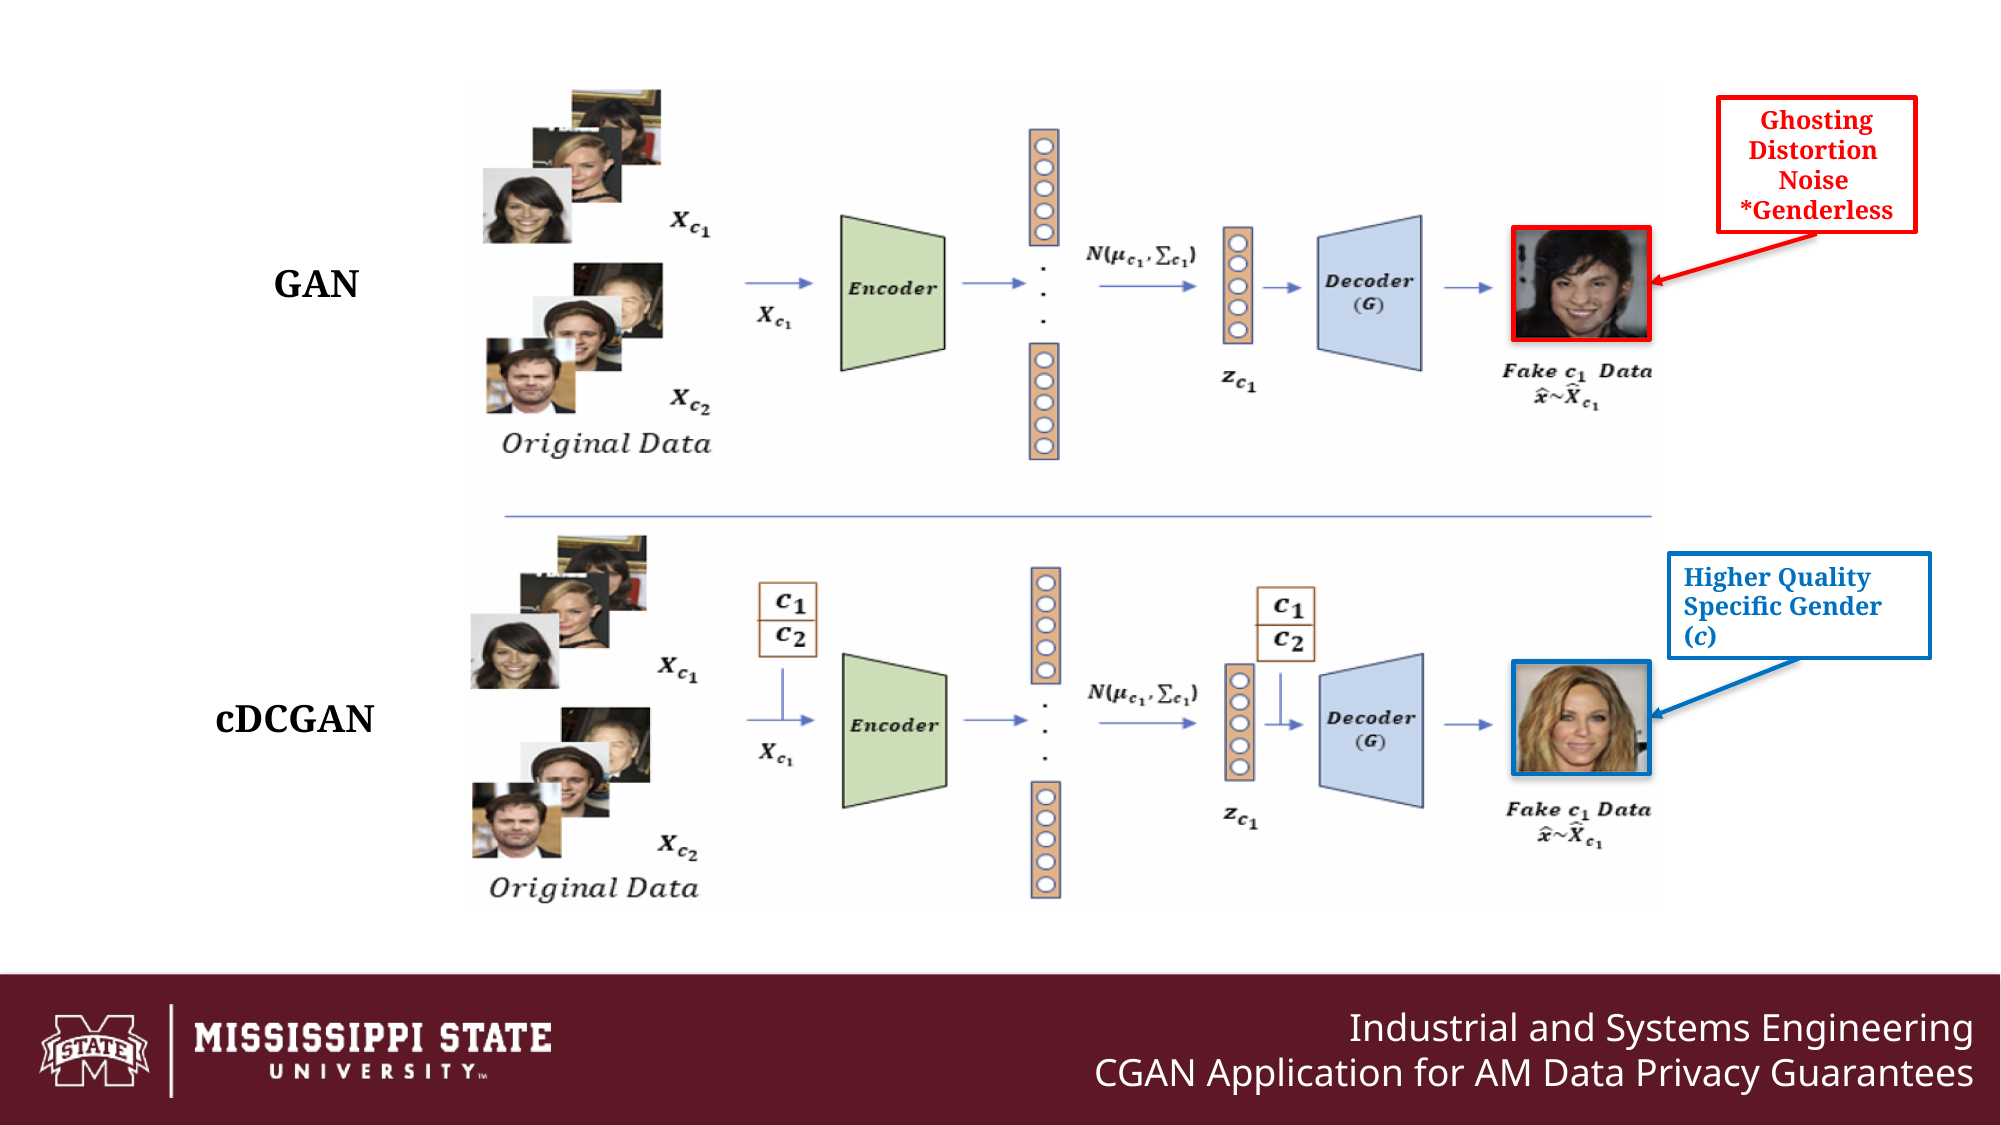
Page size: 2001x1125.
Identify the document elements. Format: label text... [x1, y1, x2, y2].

text_box GAN [258, 252, 391, 313]
text_box cDCGAN [200, 687, 428, 747]
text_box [464, 84, 1931, 908]
picture [39, 1004, 551, 1098]
